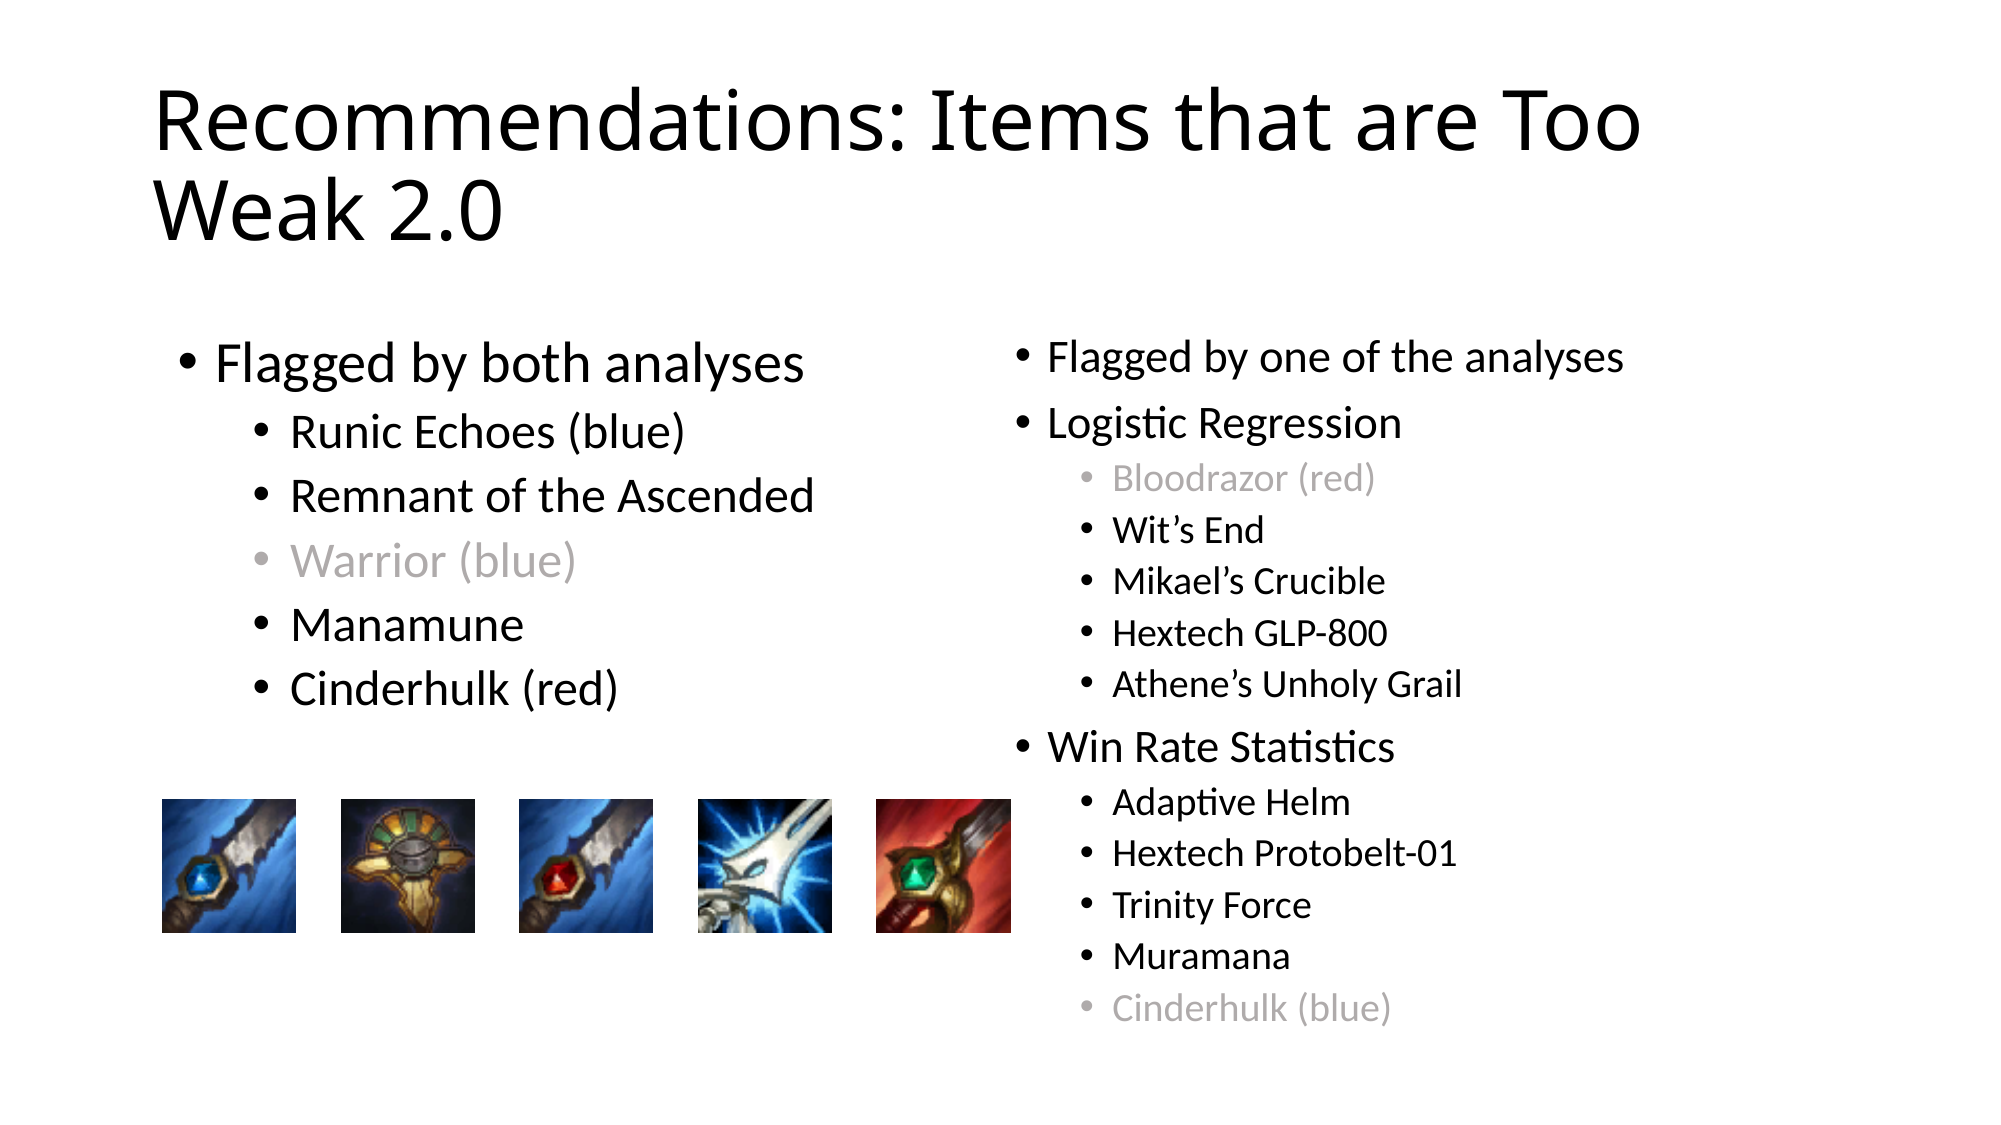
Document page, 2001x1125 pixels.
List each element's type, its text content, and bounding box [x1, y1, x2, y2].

picture [341, 799, 475, 933]
picture [162, 799, 296, 933]
text_box Flagged by both analyses Runic Echoes (blue) Remnant of the Ascended Warrior (blue) Manamune Cinderhulk (red) [162, 324, 1025, 1039]
title Recommendations: Items that are Too Weak 2.0 [137, 59, 1863, 278]
list Flagged by one of the analyses Logistic Regression Bloodrazor (red) Wit’s End Mikael’s Crucible Hextech GLP-800 Athene’s Unholy Grail Win Rate Statistics Adaptive Helm Hextech Protobelt-01 Trinity Force Muramana Cinderhulk (blue) [1025, 324, 1863, 1039]
picture [519, 799, 653, 933]
picture [698, 799, 832, 933]
picture [876, 799, 1011, 933]
